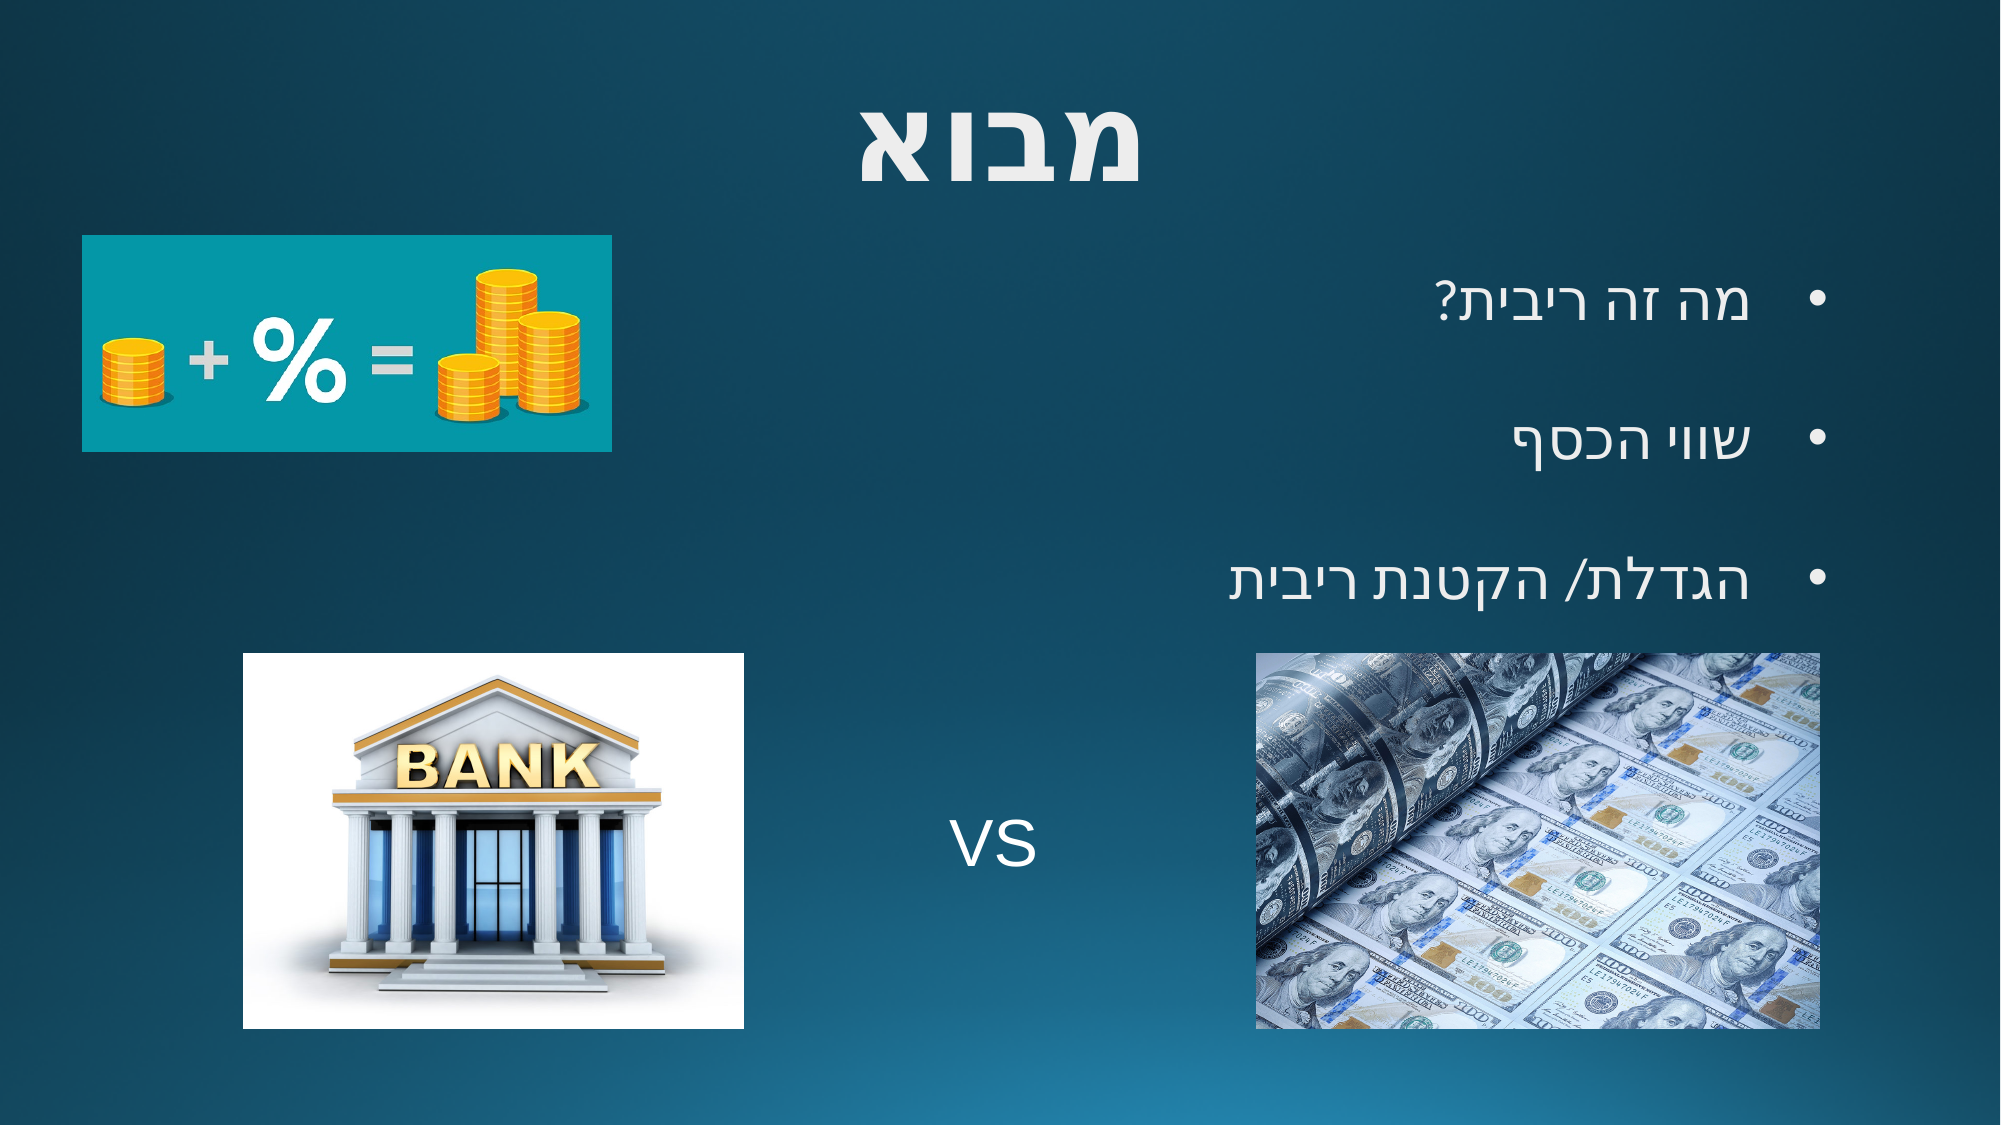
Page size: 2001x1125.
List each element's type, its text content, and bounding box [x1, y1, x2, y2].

picture [0, 0, 2001, 1125]
text_box VS [934, 792, 1066, 888]
title מבוא [137, 31, 1863, 234]
list מה זה ריבית? שווי הכסף הגדלת/ הקטנת ריבית [239, 184, 1918, 941]
